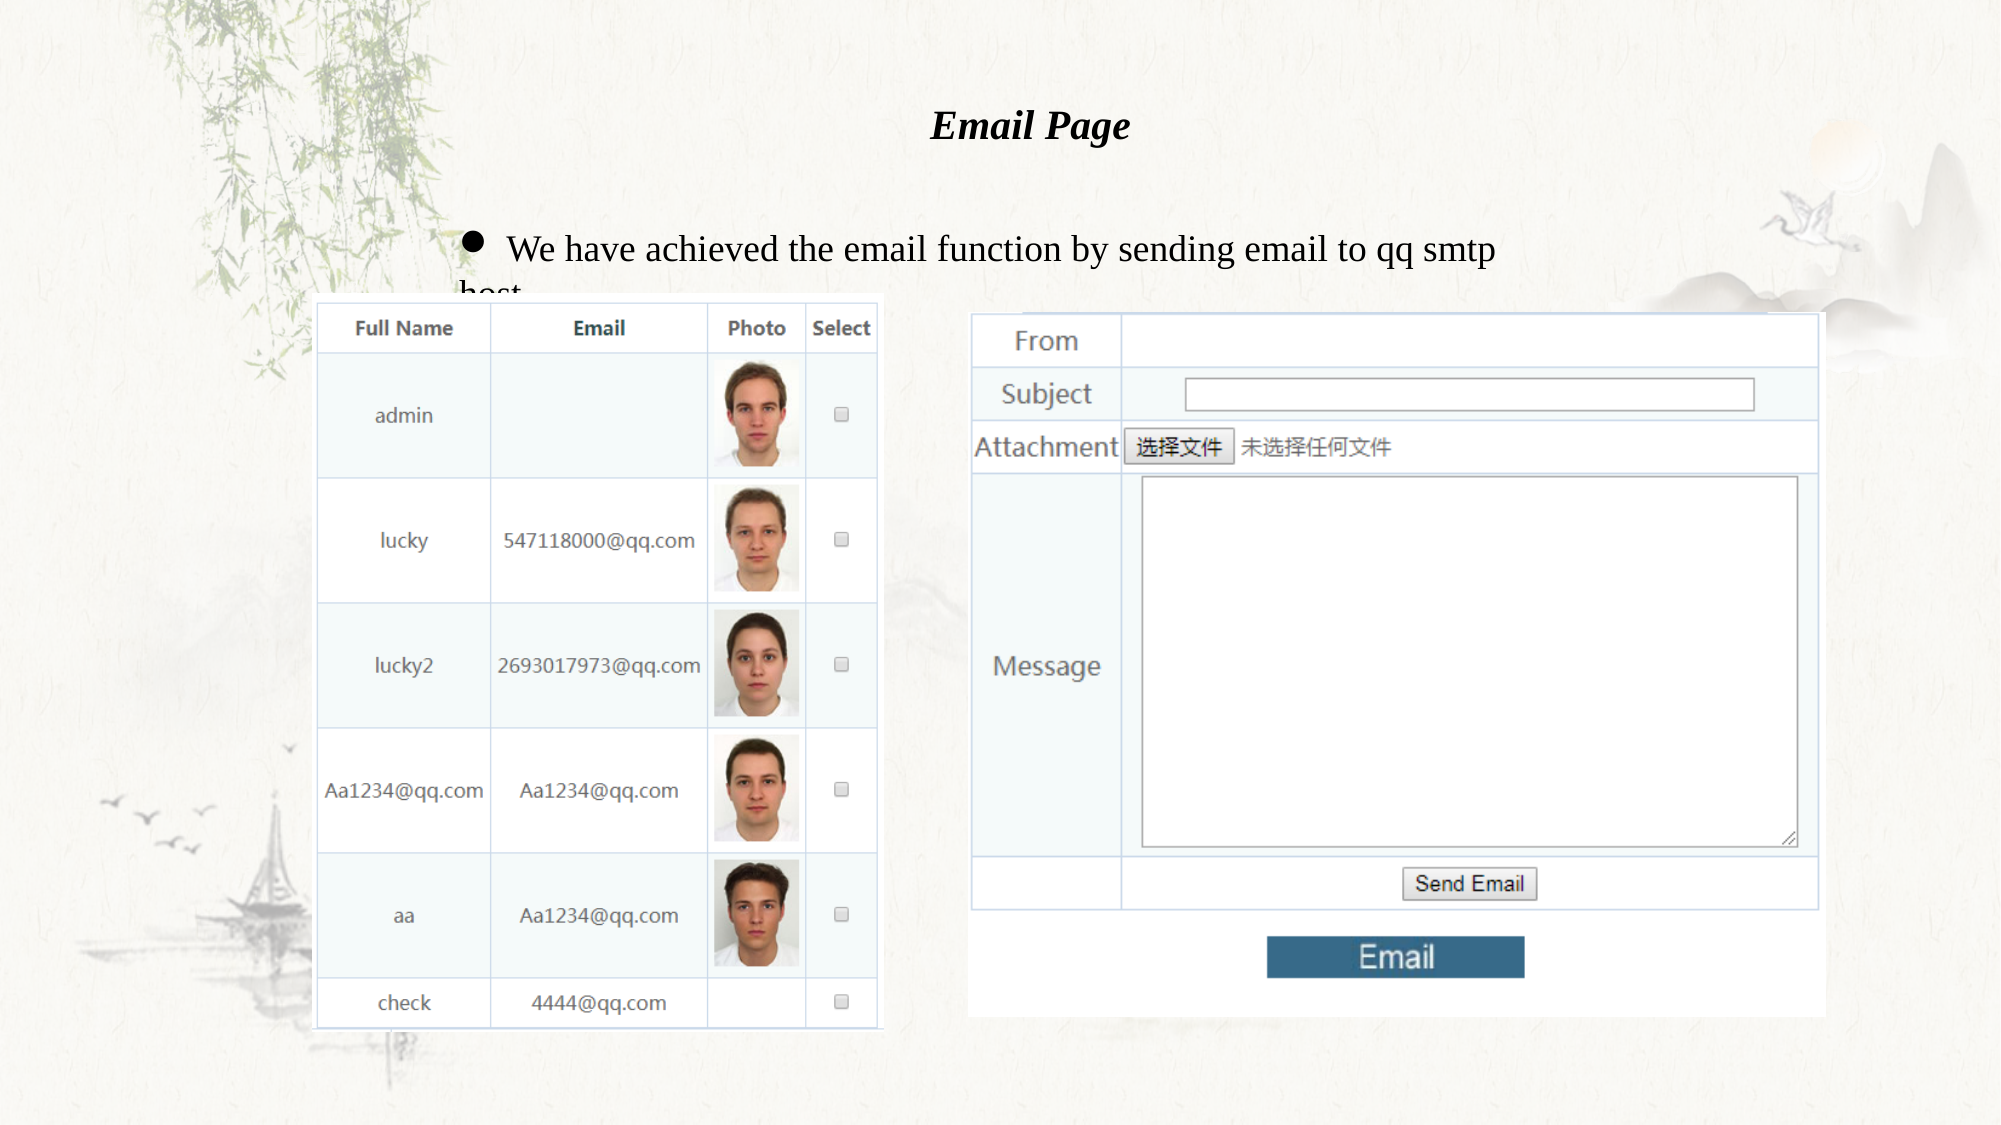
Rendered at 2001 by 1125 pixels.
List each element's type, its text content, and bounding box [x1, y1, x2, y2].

picture [312, 293, 885, 1032]
picture [968, 312, 1827, 1017]
text_box We have achieved the email function by sending email to qq smtp host [444, 216, 1578, 322]
text_box Email Page [715, 90, 1346, 156]
